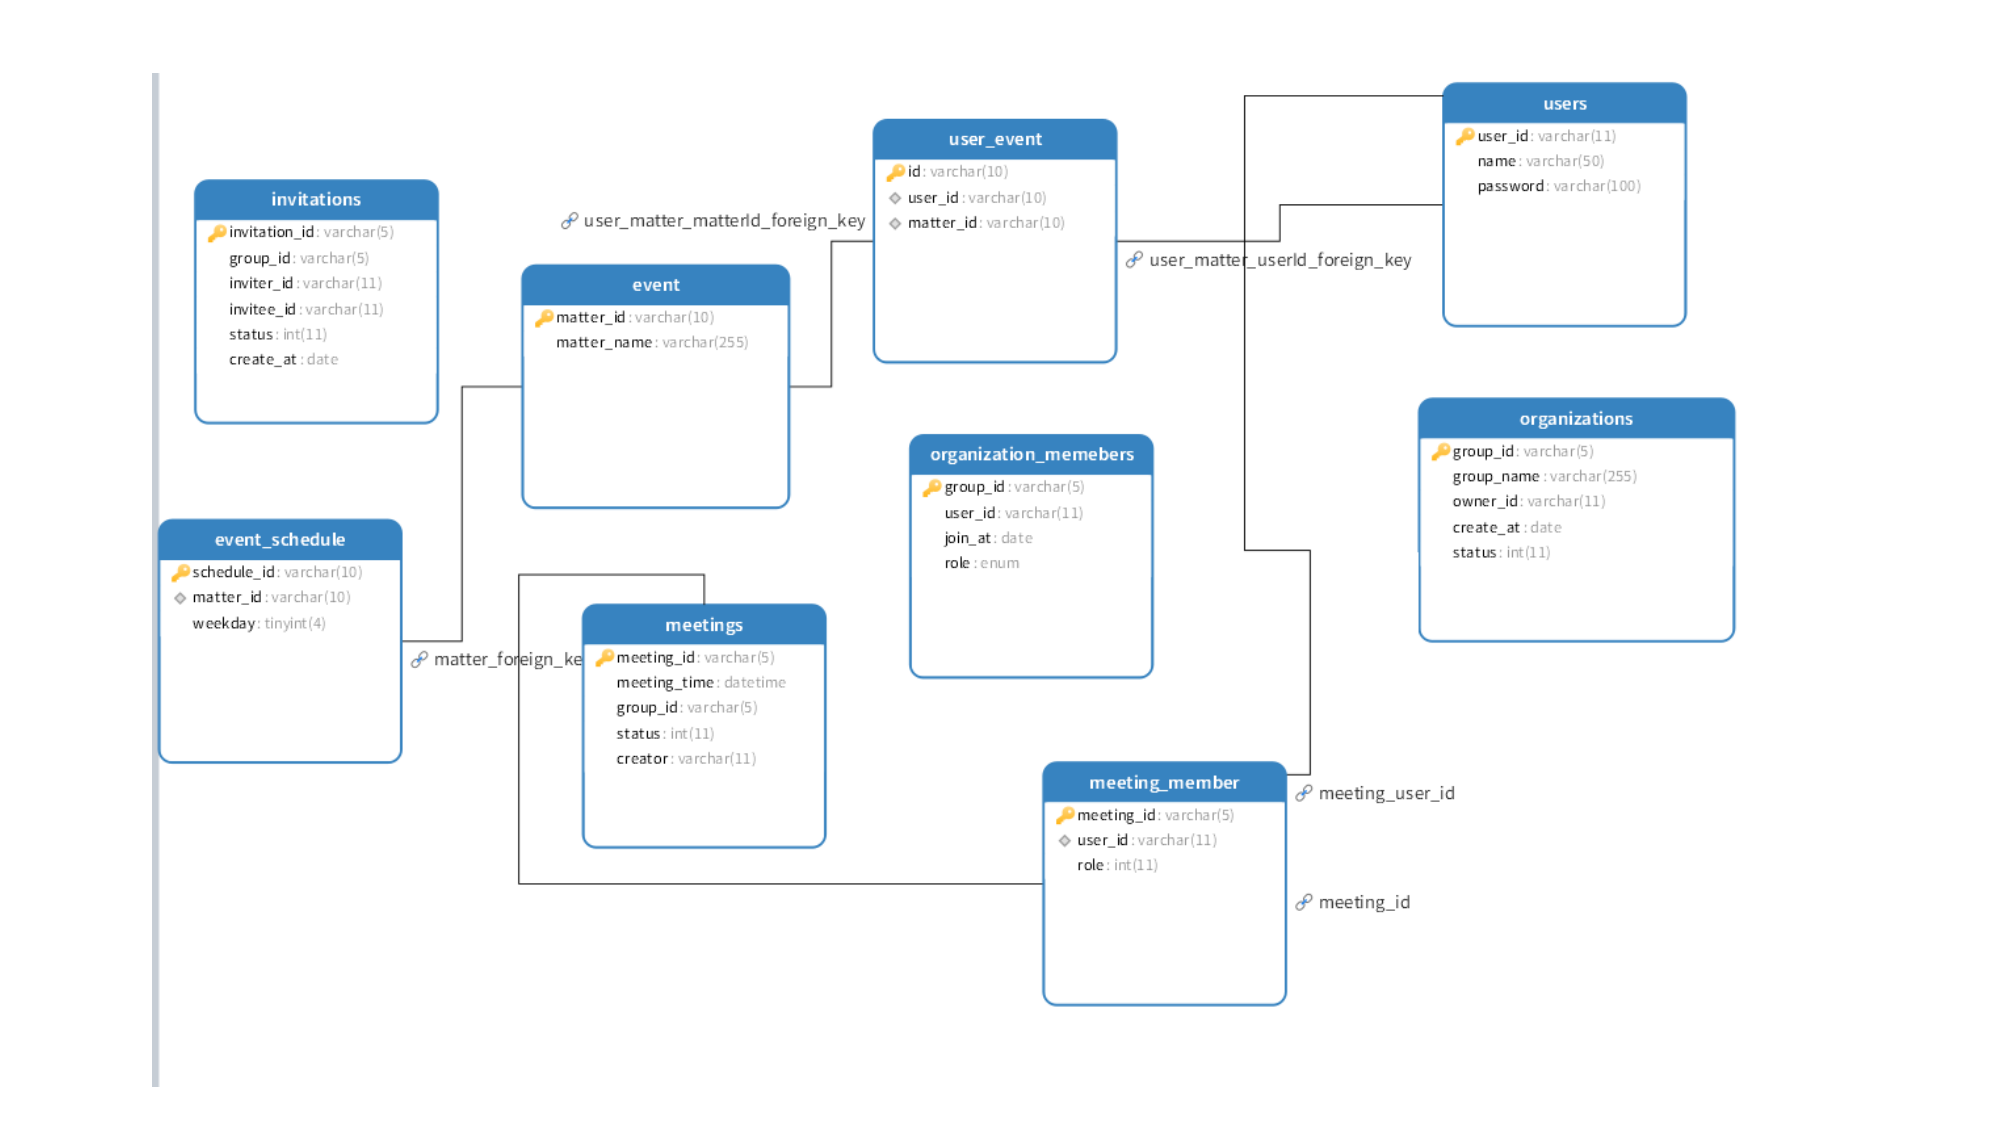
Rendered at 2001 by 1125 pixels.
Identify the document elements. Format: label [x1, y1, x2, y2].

picture [152, 73, 1848, 1087]
